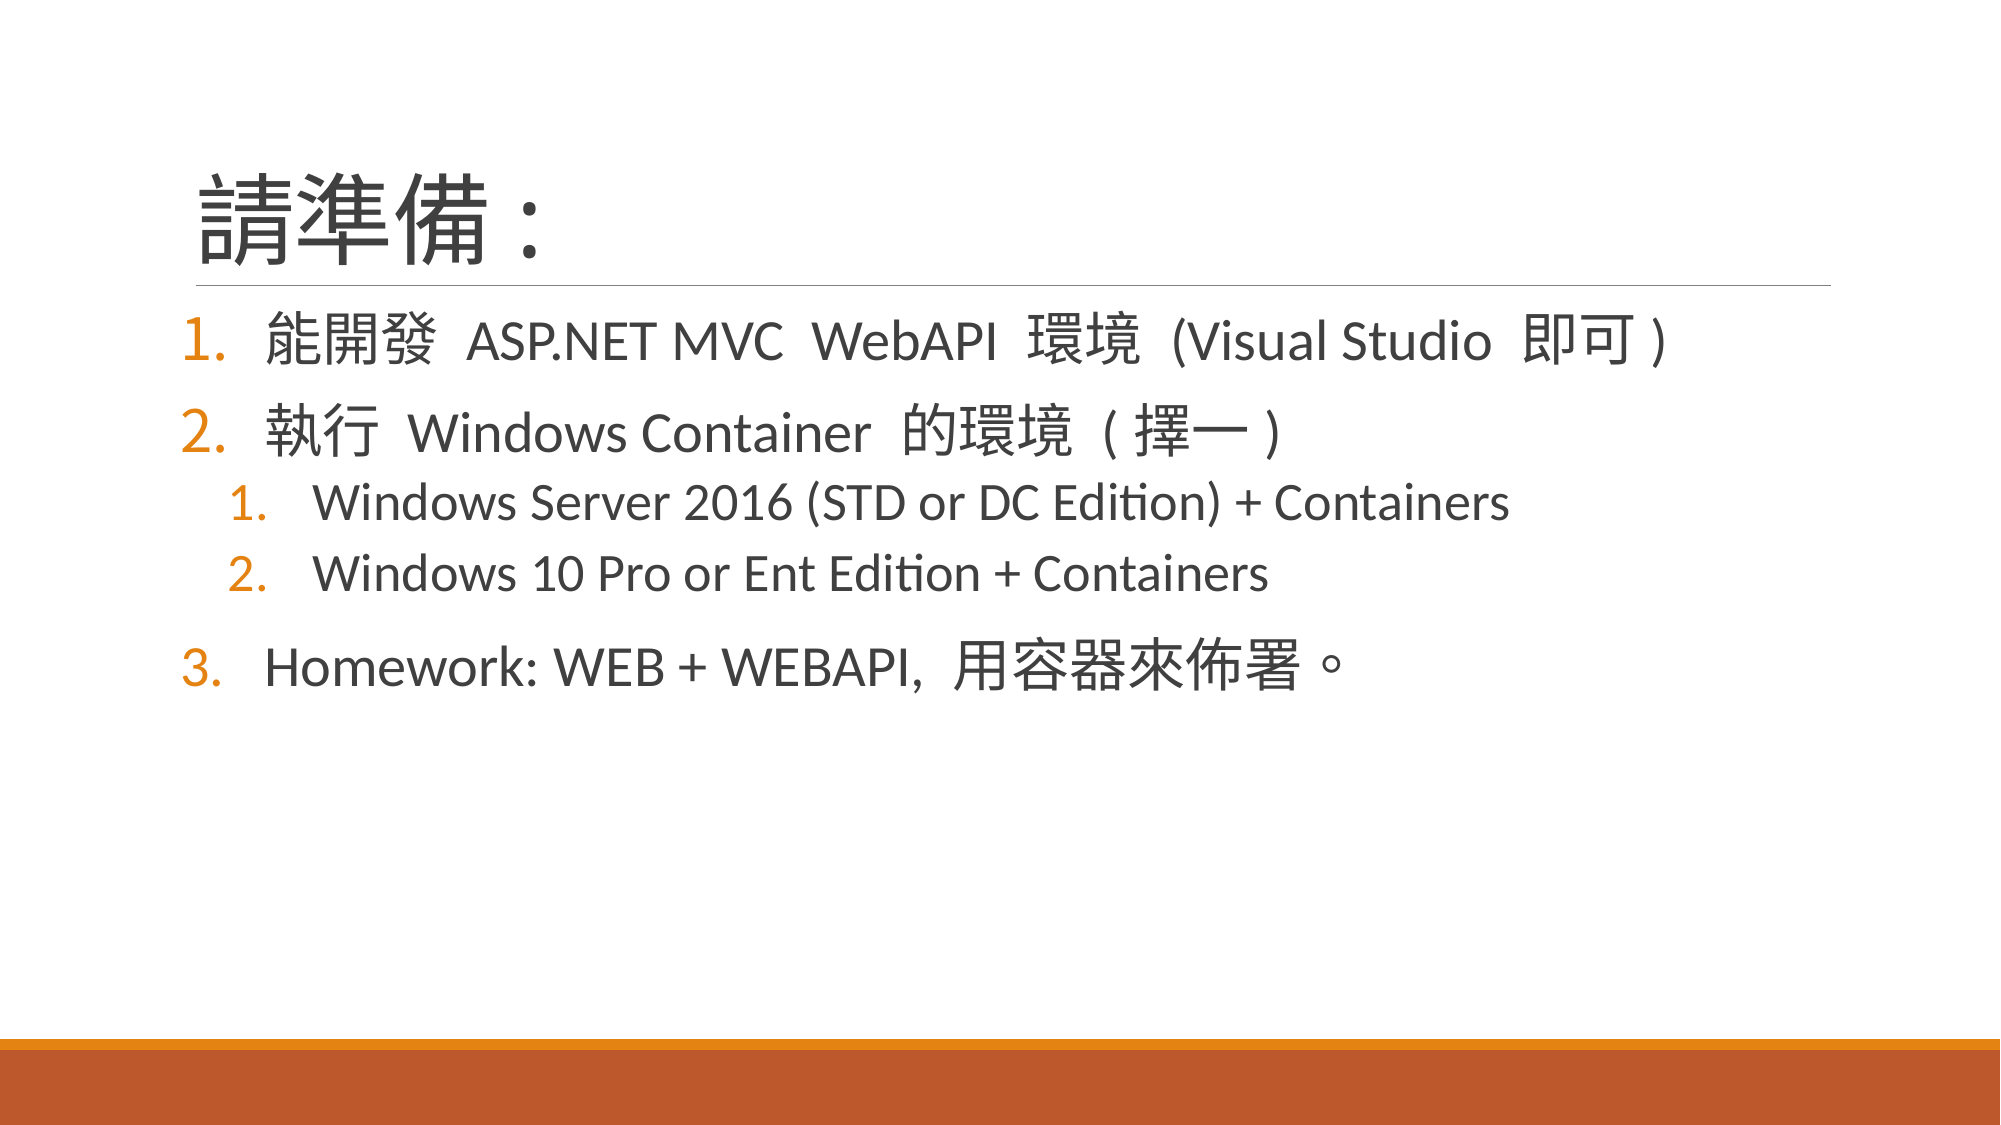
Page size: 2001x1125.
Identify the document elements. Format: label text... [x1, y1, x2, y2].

list 能開發 ASP.NET MVC WebAPI 環境 (Visual Studio 即可) 執行 Windows Container 的環境 (擇一) Windows Server 2016 (STD or DC Edition) + Containers Windows 10 Pro or Ent Edition + Containers Homework: WEB + WEBAPI, 用容器來佈署。 [180, 302, 1830, 963]
title 請準備: [180, 47, 1830, 285]
